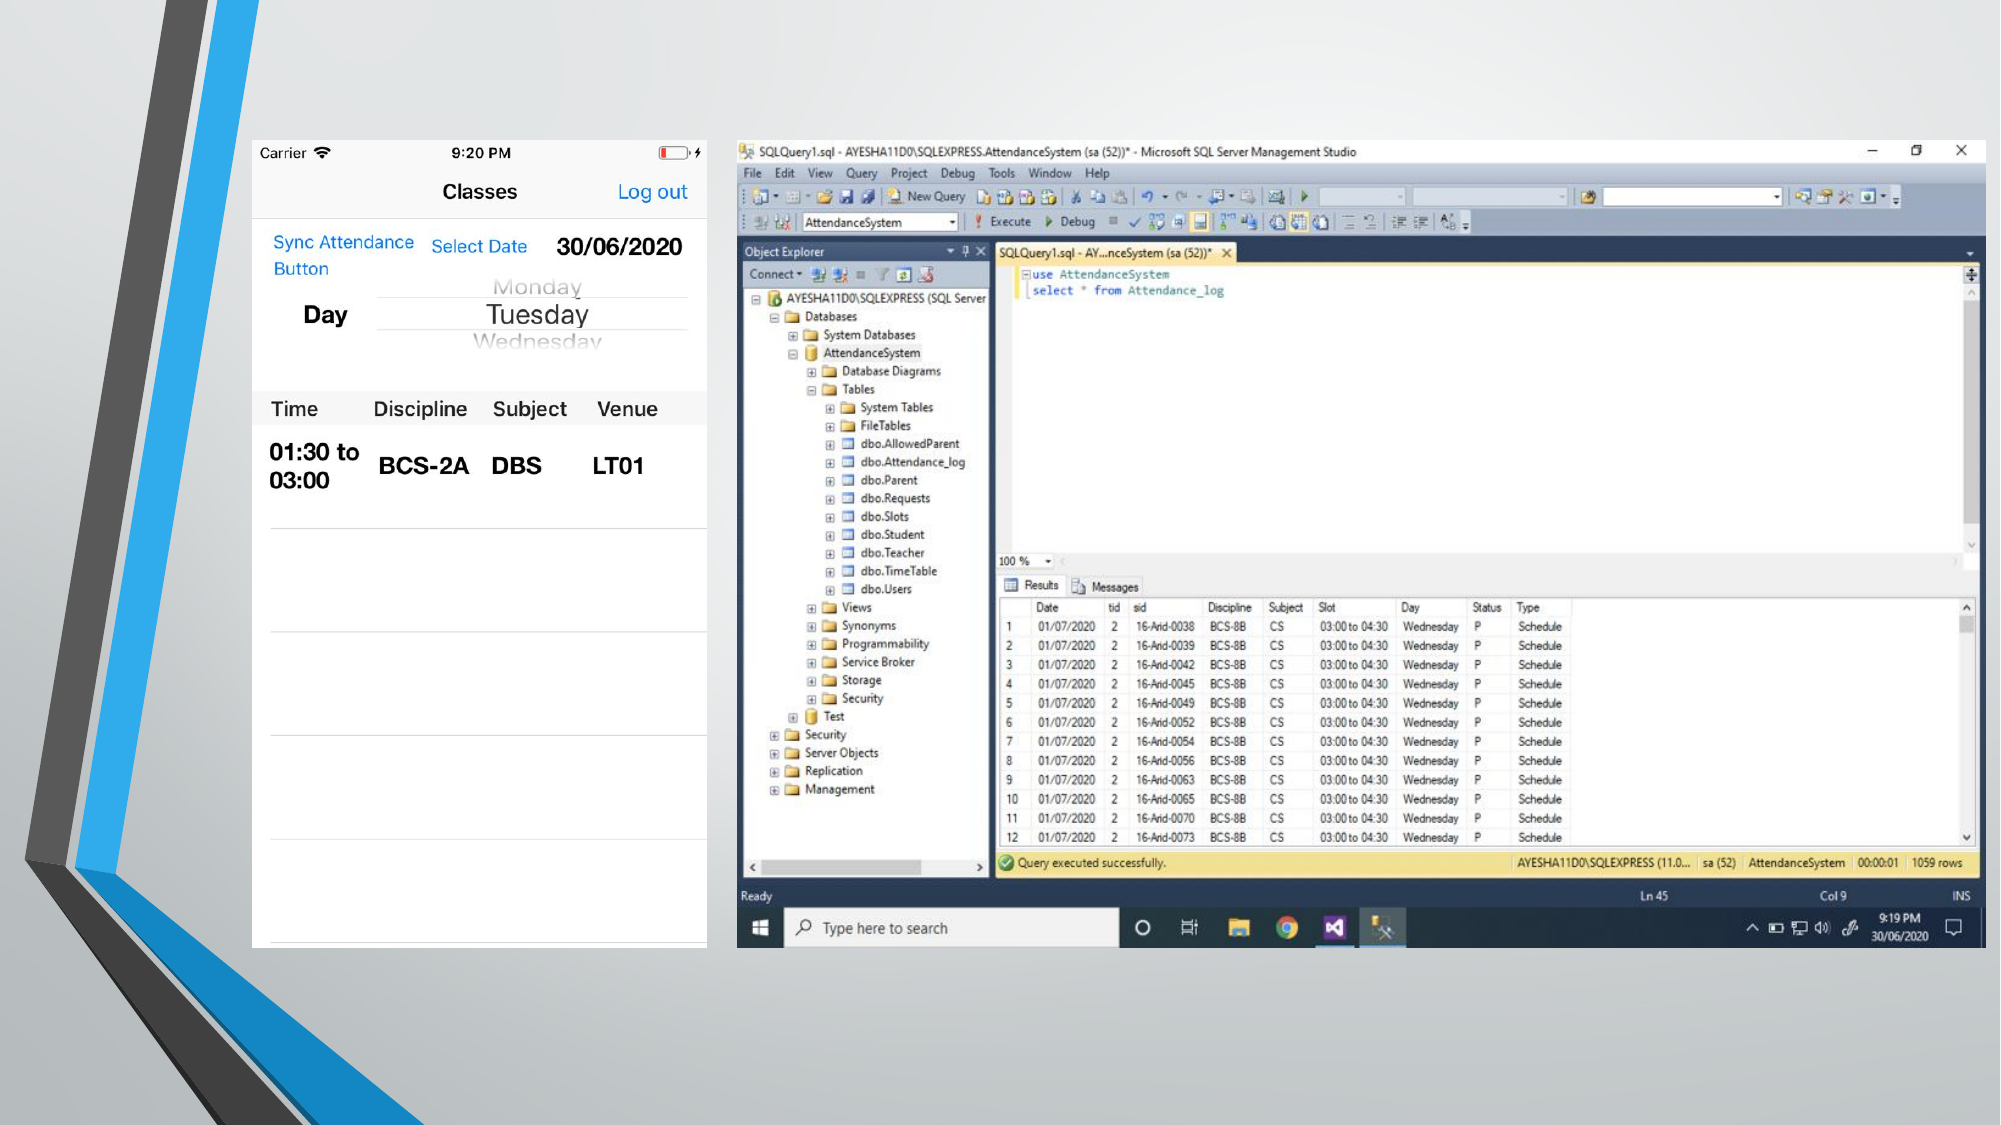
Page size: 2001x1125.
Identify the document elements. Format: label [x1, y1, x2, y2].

picture [737, 140, 1986, 949]
picture [252, 140, 707, 949]
